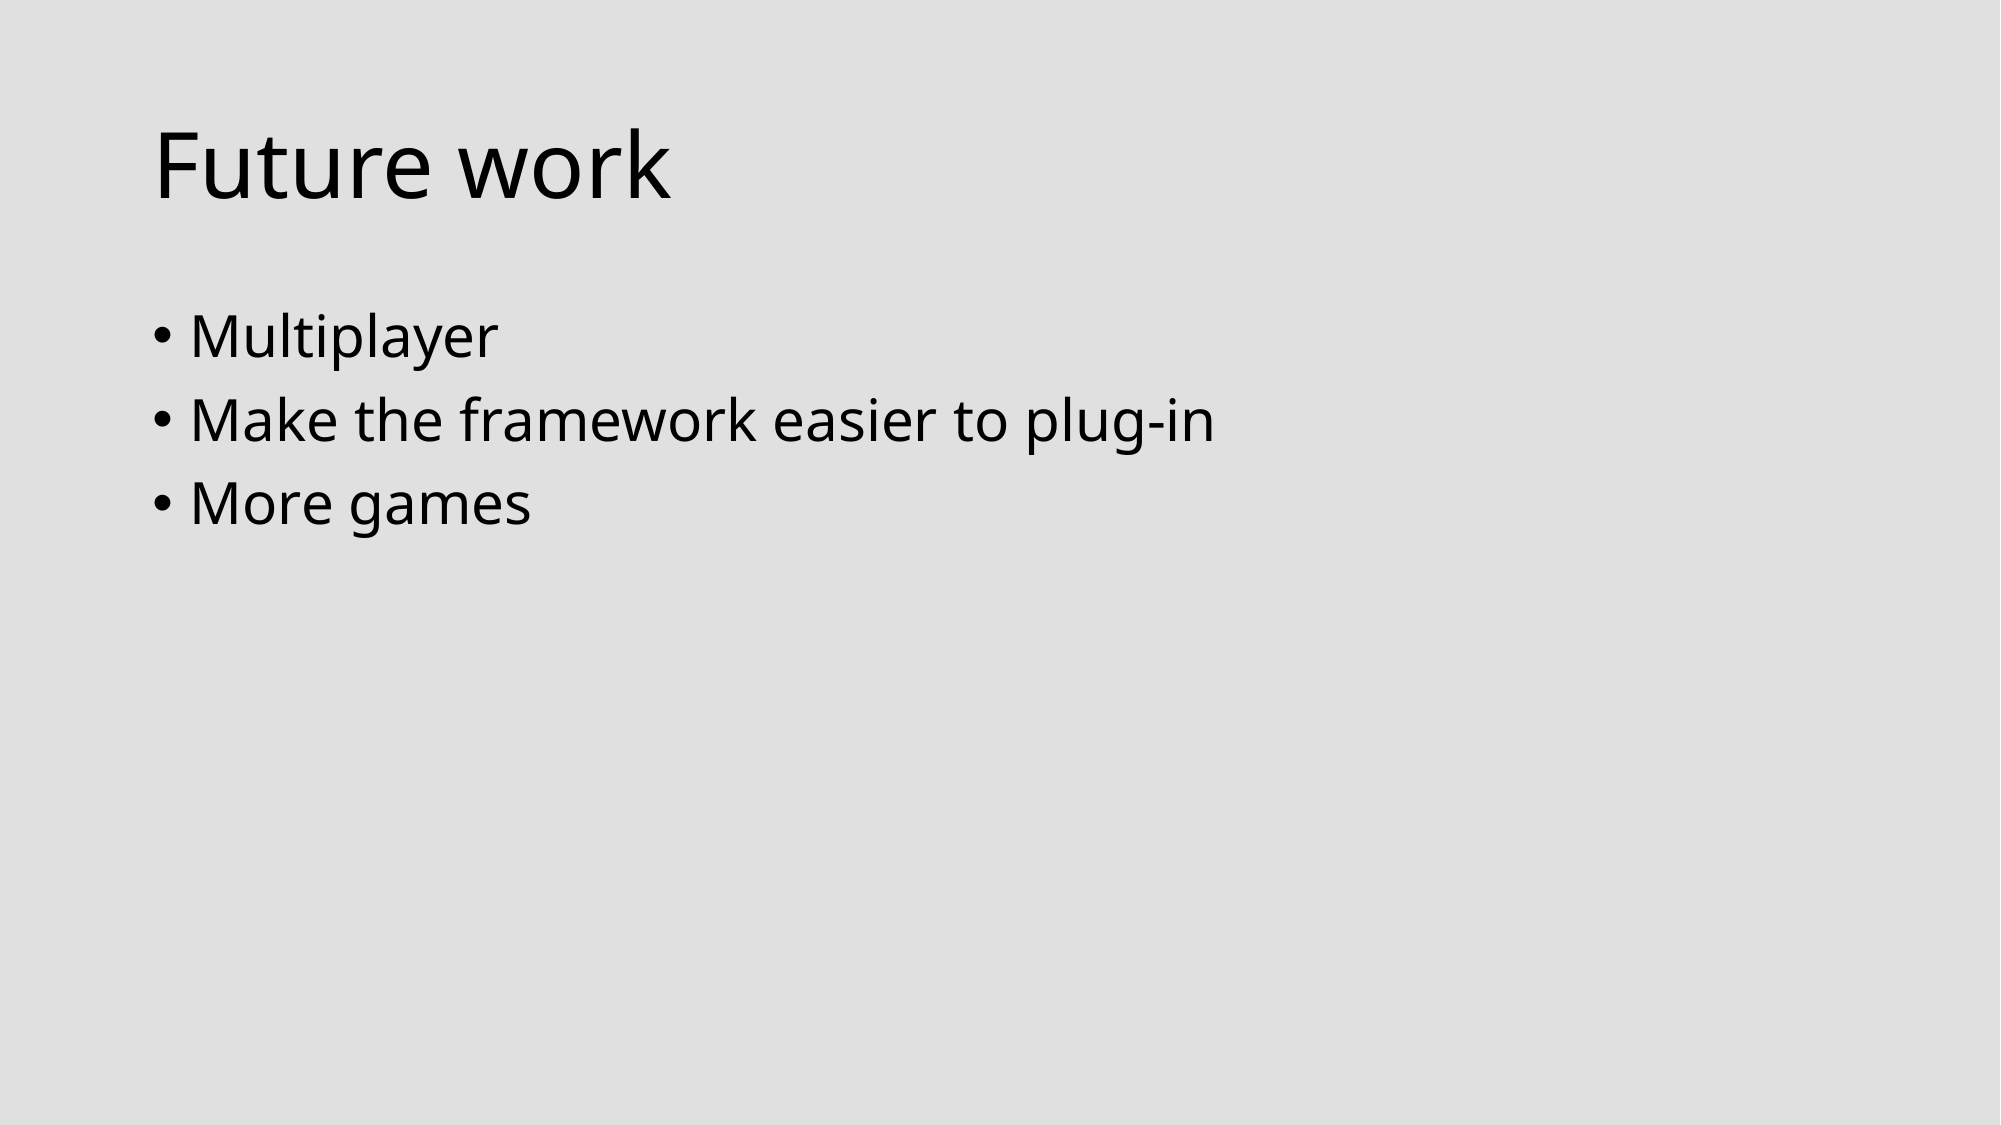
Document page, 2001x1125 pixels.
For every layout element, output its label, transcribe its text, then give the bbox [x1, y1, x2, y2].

title Future work [137, 59, 1863, 278]
list Multiplayer Make the framework easier to plug-in More games [137, 299, 1863, 1014]
